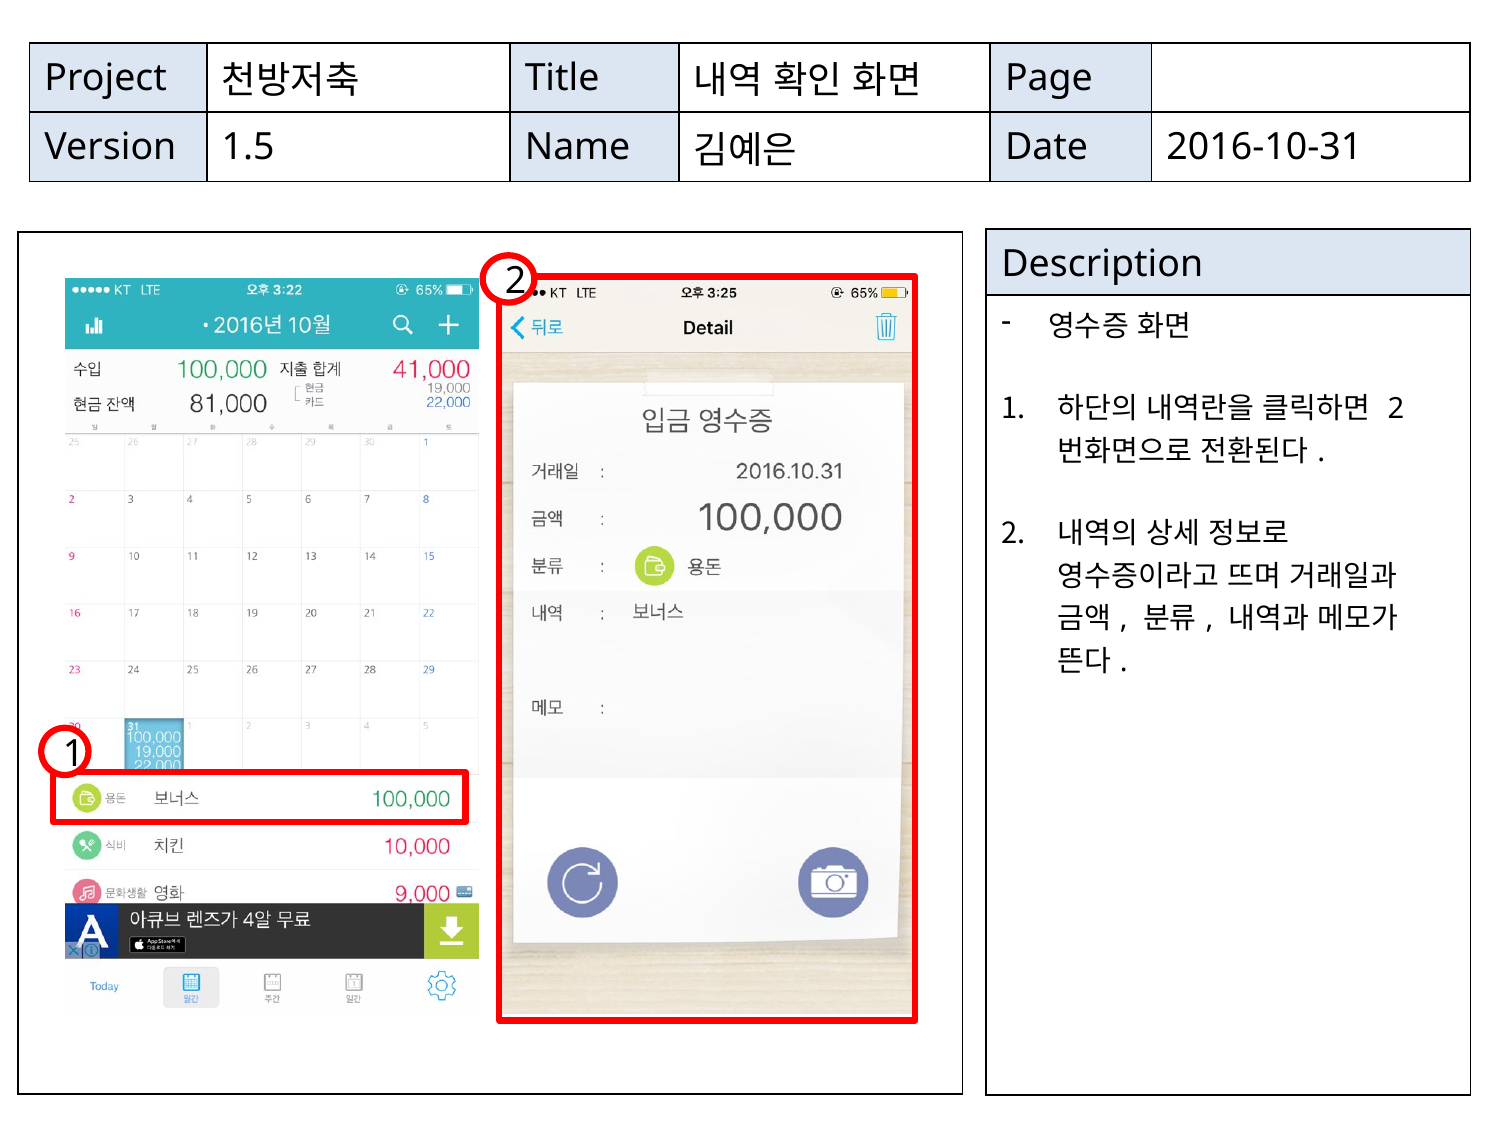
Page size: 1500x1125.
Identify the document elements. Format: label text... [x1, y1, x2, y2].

picture [501, 281, 914, 1015]
text_box [497, 1018, 917, 1023]
table_header Title [511, 44, 678, 111]
table_header Page [991, 44, 1151, 111]
table_header [1152, 44, 1469, 111]
text_box 2 [480, 253, 537, 302]
text_box [537, 274, 917, 282]
picture [65, 278, 479, 1015]
table_header [19, 233, 962, 1093]
table_cell 1.5 [208, 113, 509, 181]
table_cell Name [511, 113, 678, 181]
table_header Project [30, 44, 206, 111]
table_cell Version [30, 113, 206, 181]
table_cell Date [991, 113, 1151, 181]
table_header 내역 확인 화면 [680, 44, 989, 111]
table_header Description [987, 230, 1470, 294]
table_cell 김예은 [680, 113, 989, 181]
text_box [51, 774, 60, 824]
text_box 1 [39, 726, 60, 777]
table_header 천방저축 [208, 44, 509, 111]
table_cell 2016-10-31 [1152, 113, 1469, 181]
table_cell 영수증 화면 하단의 내역란을 클릭하면 2번화면으로 전환된다. 내역의 상세 정보로 영수증이라고 뜨며 거래일과 금액, 분류, 내역과 메모가 뜬다. [987, 296, 1470, 1094]
